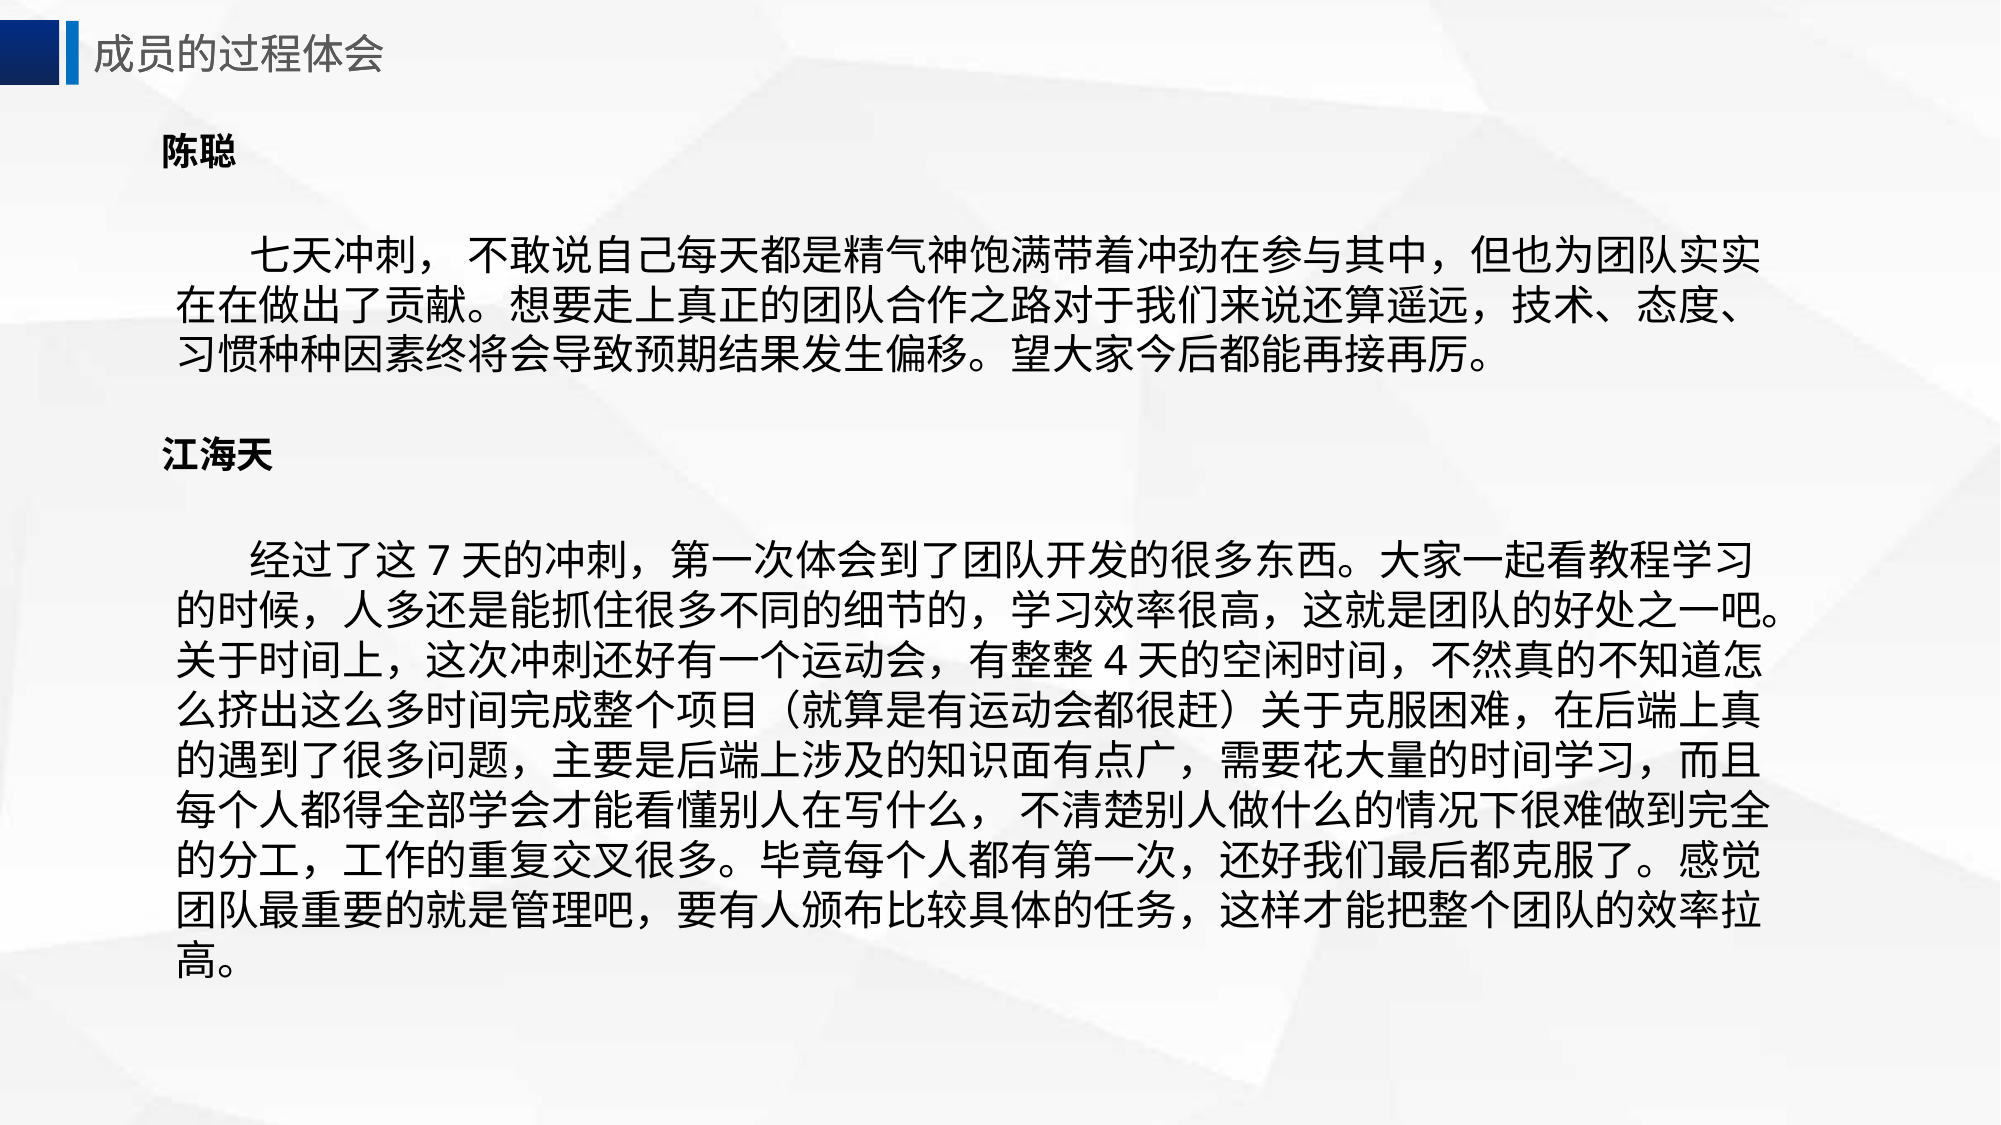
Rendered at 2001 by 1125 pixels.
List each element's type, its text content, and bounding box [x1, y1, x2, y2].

text_box [66, 20, 78, 85]
text_box 陈聪 [146, 120, 252, 181]
picture [0, 0, 2001, 1125]
text_box 经过了这7天的冲刺，第一次体会到了团队开发的很多东西。大家一起看教程学习的时候，人多还是能抓住很多不同的细节的，学习效率很高，这就是团队的好处之一吧。关于时间上，这次冲刺还好有一个运动会，有整整4天的空闲时间，不然真的不知道怎么挤出这么多时间完成整个项目（就算是有运动会都很赶）关于克服困难，在后端上真的遇到了很多问题，主要是后端上涉及的知识面有点广，需要花大量的时间学习，而且每个人都得全部学会才能看懂别人在写什么， 不清楚别人做什么的情况下很难做到完全的分工，工作的重复交叉很多。毕竟每个人都有第一次，还好我们最后都克服了。感觉团队最重要的就是管理吧，要有人颁布比较具体的任务，这样才能把整个团队的效率拉高。 [160, 526, 1788, 992]
text_box 成员的过程体会 [78, 6, 568, 99]
text_box 江海天 [146, 424, 290, 484]
text_box 七天冲刺， 不敢说自己每天都是精气神饱满带着冲劲在参与其中，但也为团队实实在在做出了贡献。想要走上真正的团队合作之路对于我们来说还算遥远，技术、态度、习惯种种因素终将会导致预期结果发生偏移。望大家今后都能再接再厉。 [160, 220, 1788, 386]
text_box [0, 20, 60, 85]
